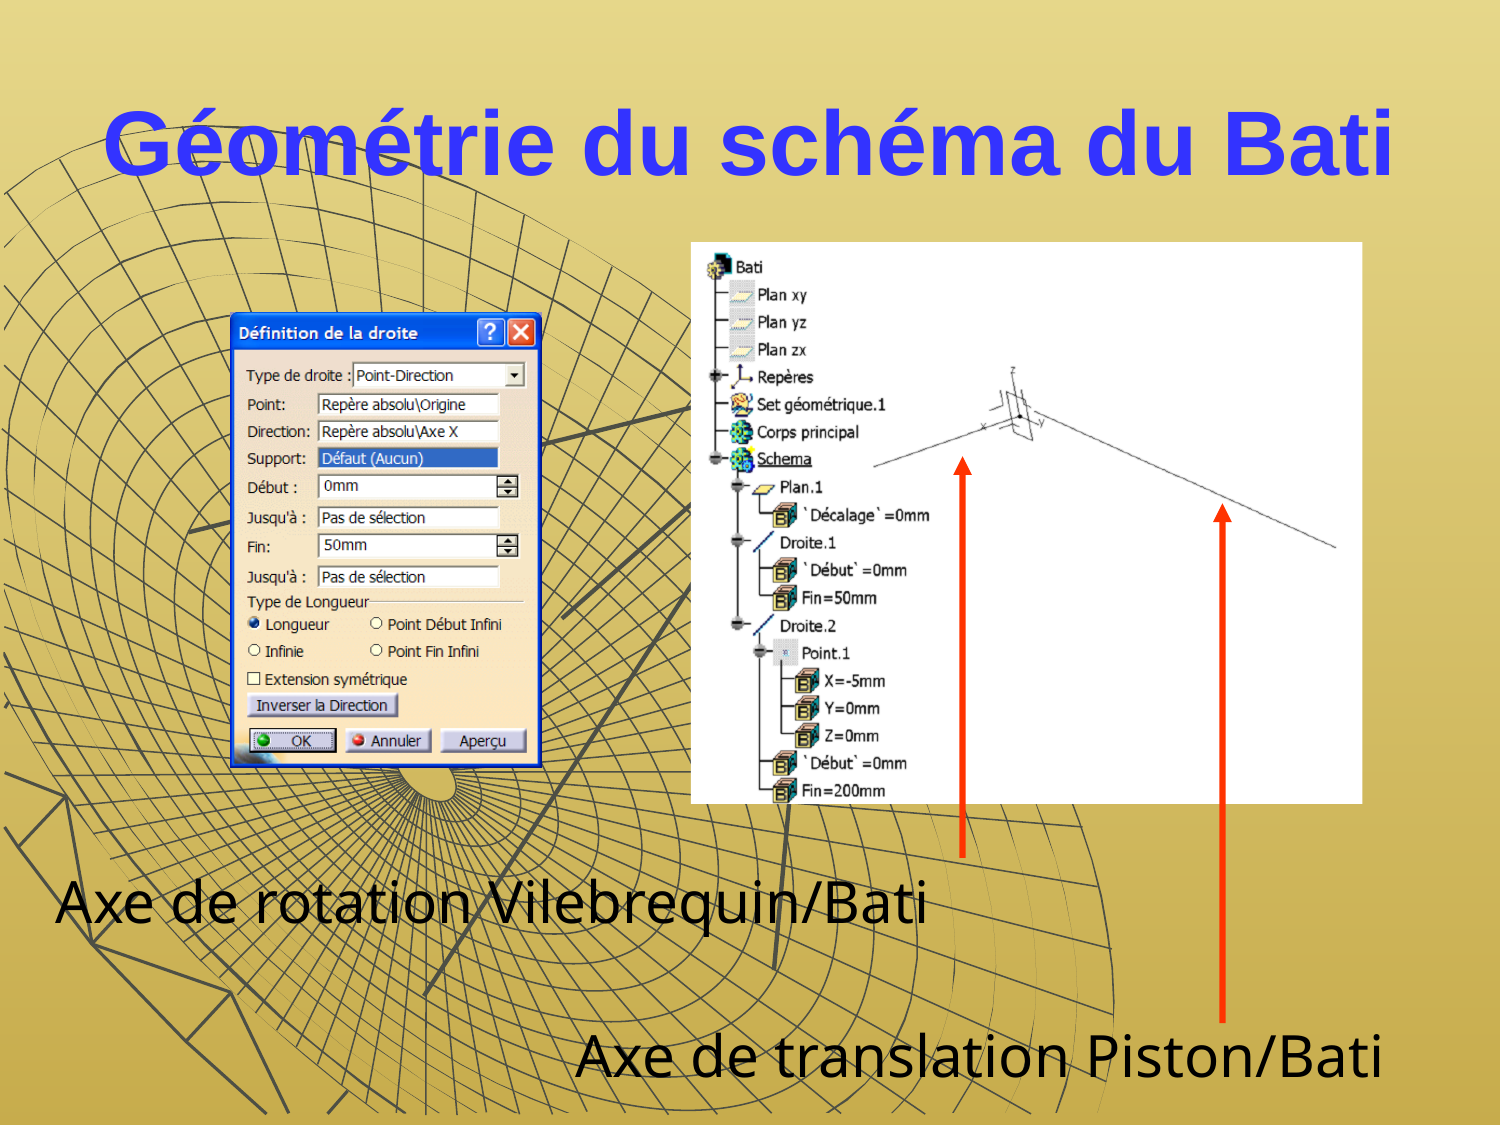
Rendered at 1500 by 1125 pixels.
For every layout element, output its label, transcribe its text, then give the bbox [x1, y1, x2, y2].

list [230, 312, 542, 768]
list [690, 242, 1363, 804]
title Géométrie du schéma du Bati [75, 45, 1425, 233]
text_box Axe de translation Piston/Bati [560, 1011, 1471, 1097]
text_box Axe de rotation Vilebrequin/Bati [41, 857, 1199, 943]
